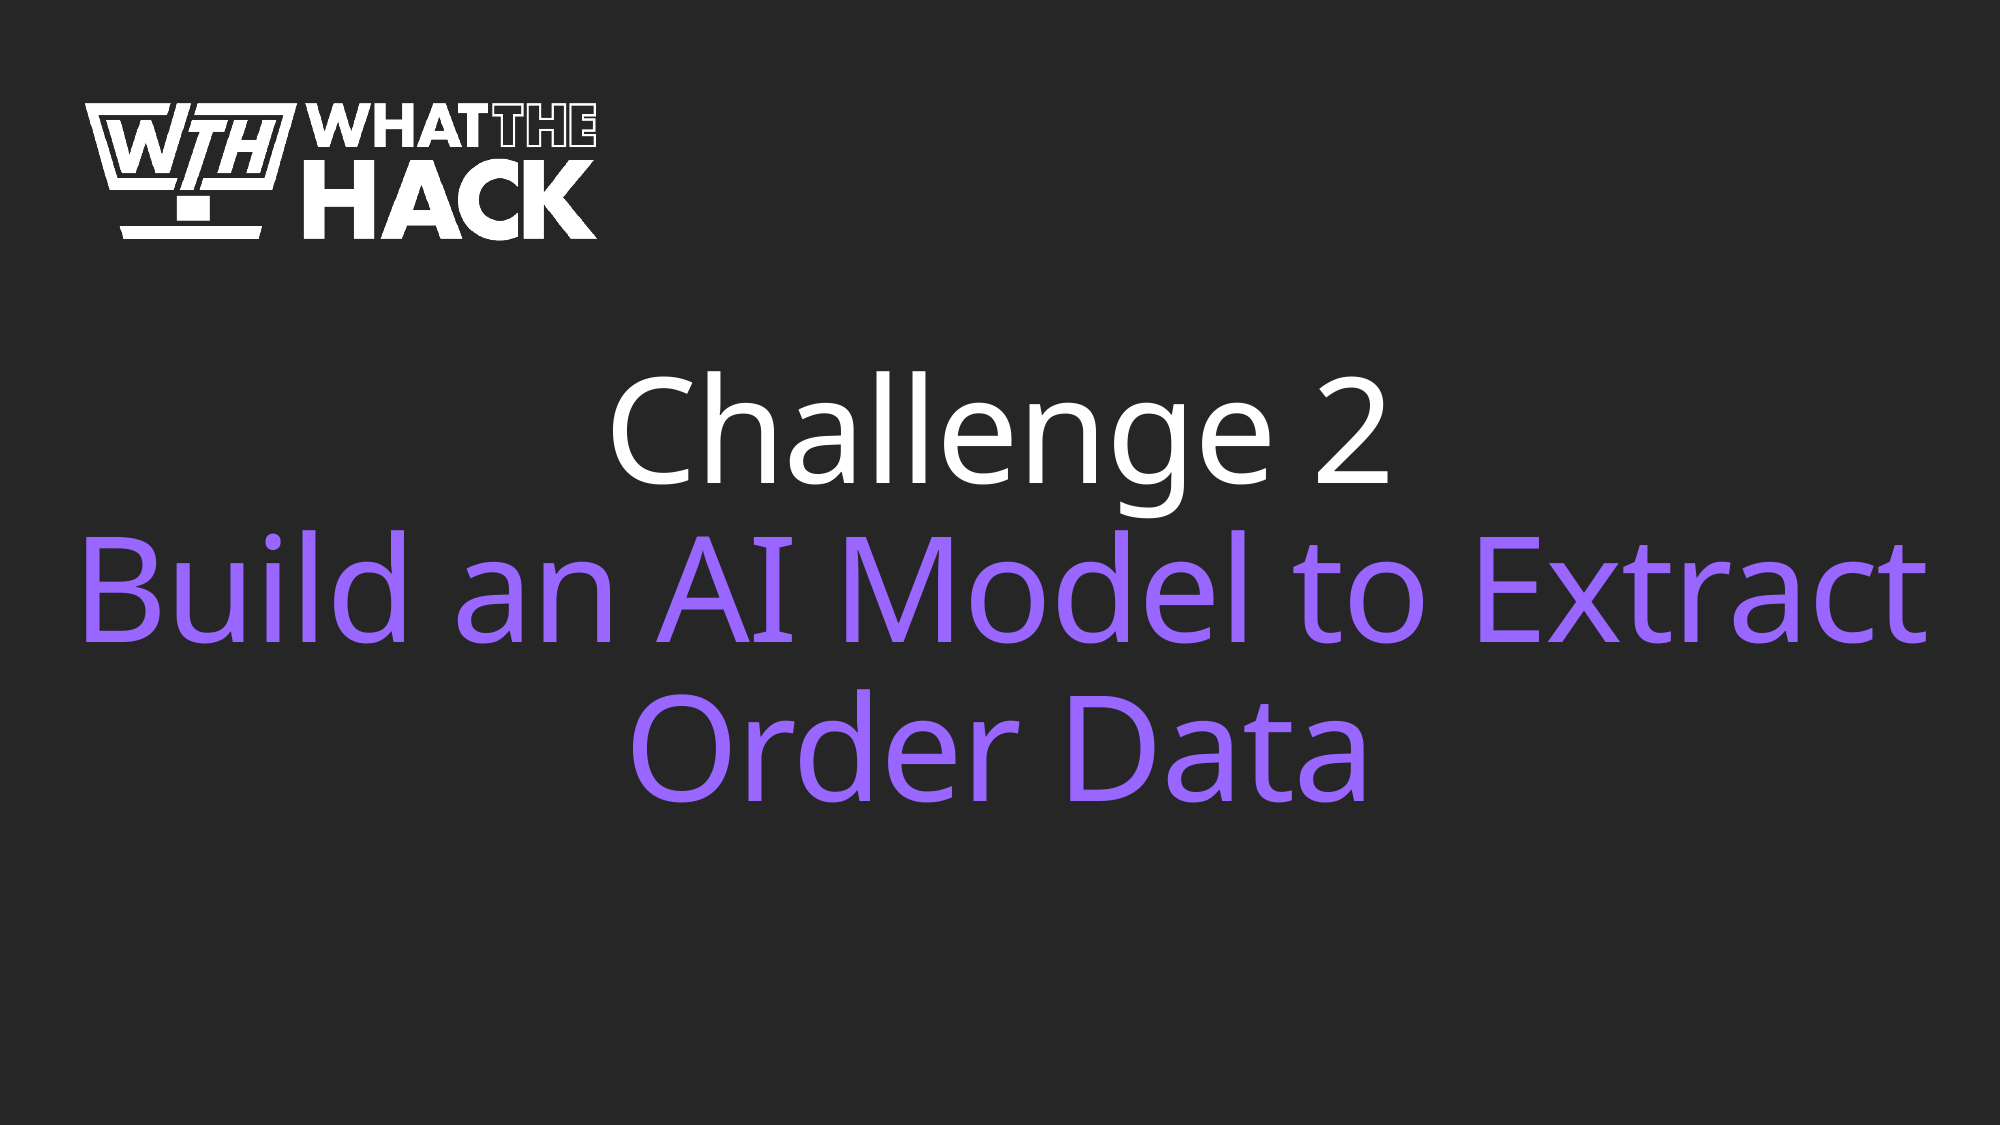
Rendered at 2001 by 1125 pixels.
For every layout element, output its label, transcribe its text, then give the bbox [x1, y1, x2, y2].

title Challenge 2 Build an AI Model to Extract Order Data [44, 341, 1956, 854]
picture [0, 10, 685, 333]
